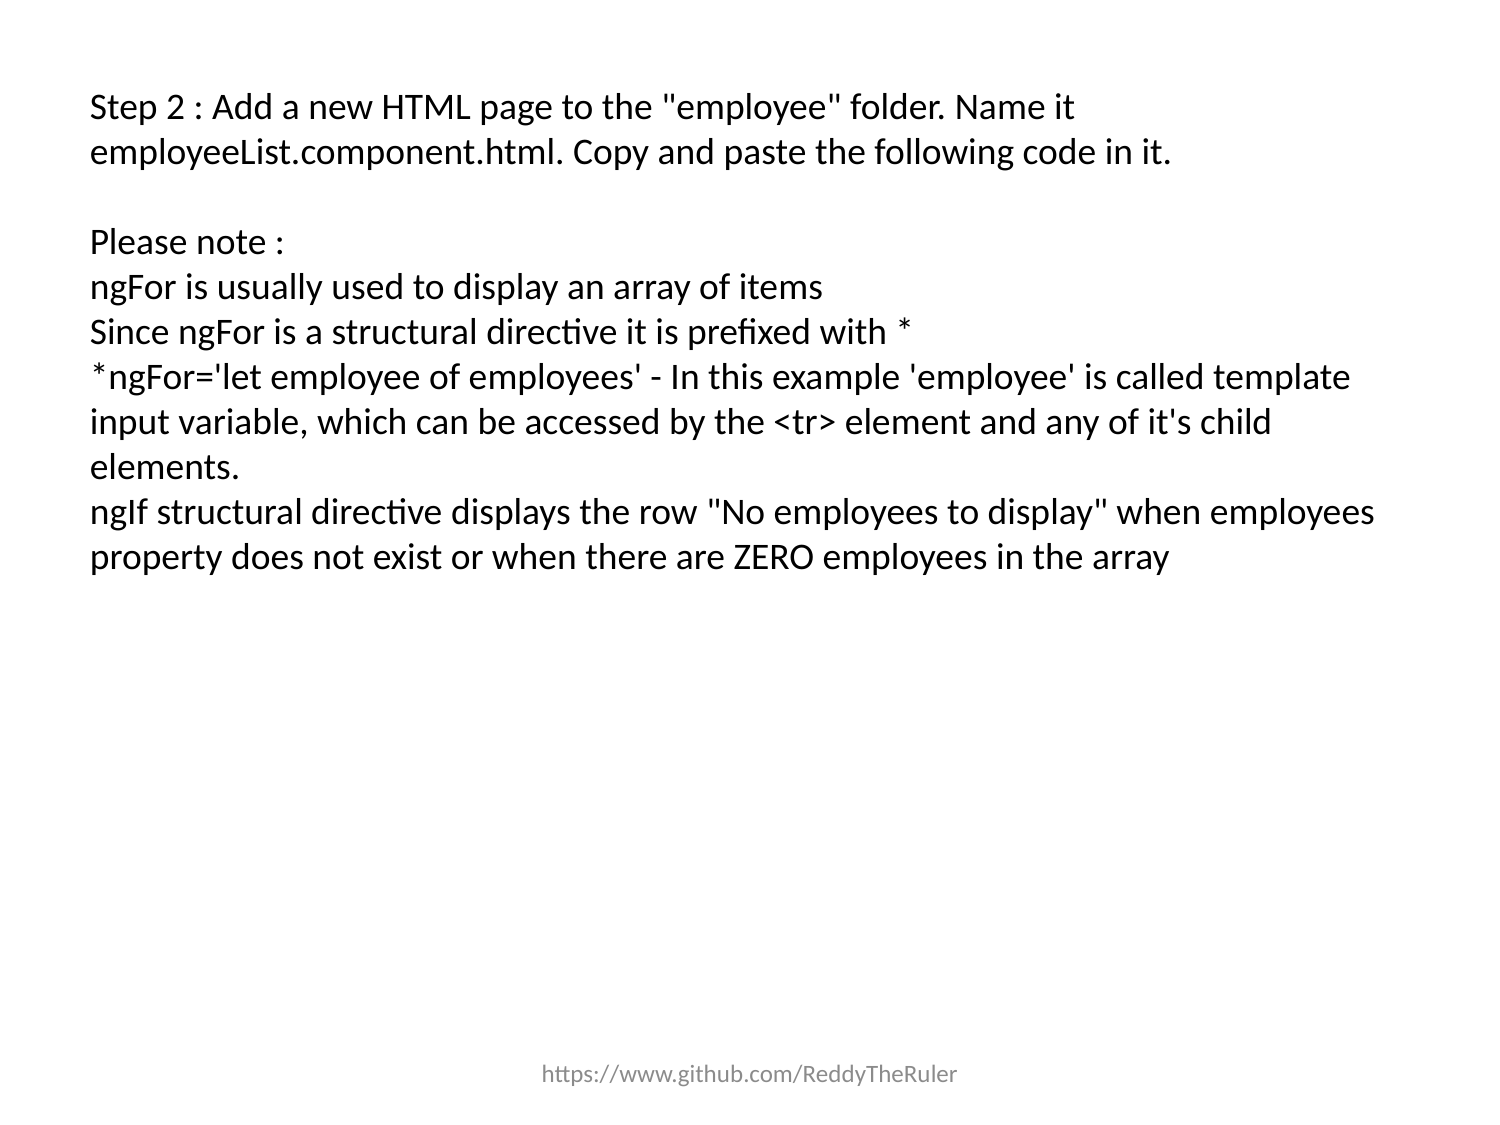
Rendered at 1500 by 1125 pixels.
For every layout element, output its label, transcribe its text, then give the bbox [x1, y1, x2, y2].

footer https://www.github.com/ReddyTheRuler [512, 1042, 988, 1103]
text_box Step 2 : Add a new HTML page to the "employee" folder. Name it employeeList.component.html. Copy and paste the following code in it. Please note : ngFor is usually used to display an array of items Since ngFor is a structural directive it is prefixed with * *ngFor='let employee of employees' - In this example 'employee' is called template input variable, which can be accessed by the <tr> element and any of it's child elements. ngIf structural directive displays the row "No employees to display" when employees property does not exist or when there are ZERO employees in the array [74, 74, 1413, 585]
